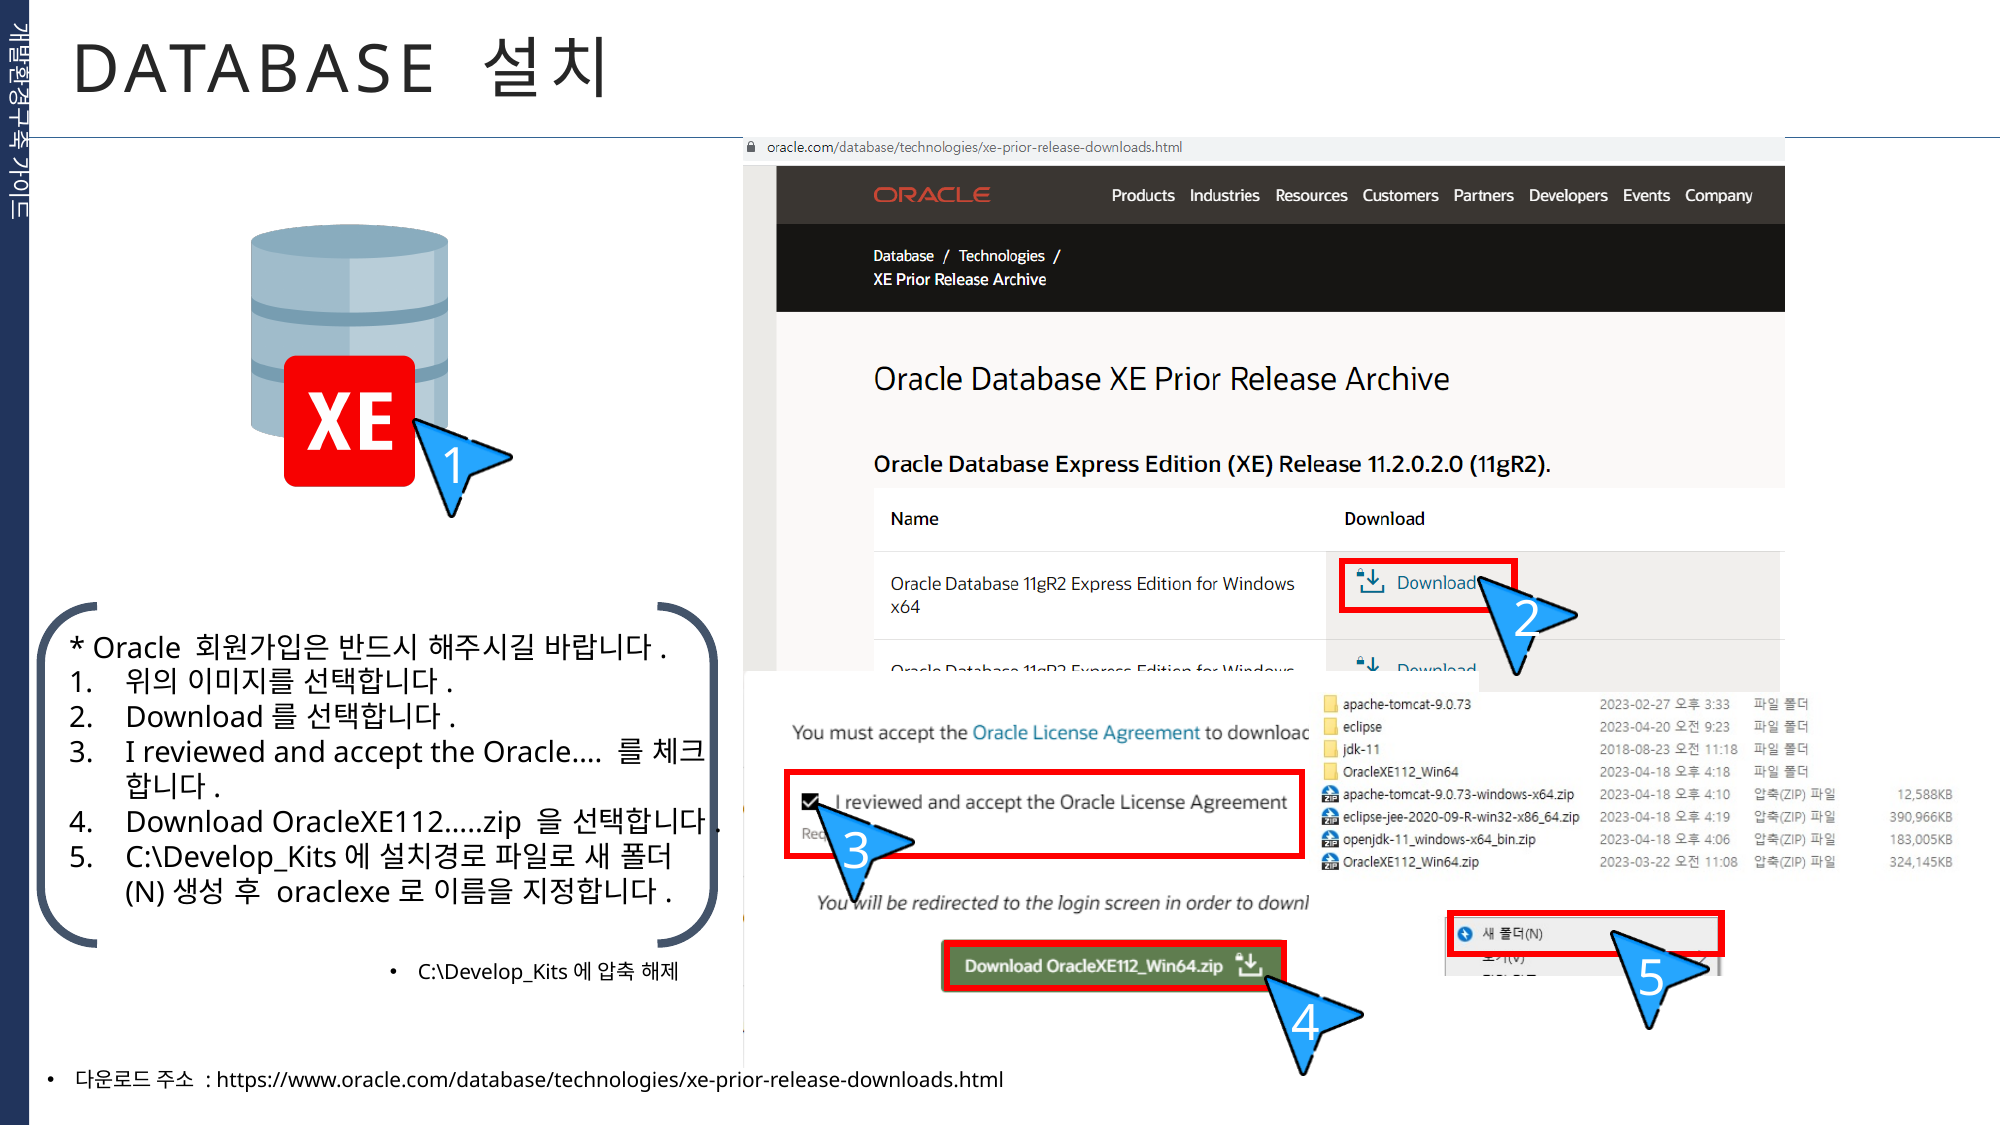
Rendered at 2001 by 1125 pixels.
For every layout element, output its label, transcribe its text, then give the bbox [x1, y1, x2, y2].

text_box DATABASE 설치 [56, 18, 626, 113]
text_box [815, 803, 915, 903]
text_box [40, 625, 54, 925]
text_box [1477, 576, 1578, 676]
picture [743, 136, 1974, 1068]
picture [153, 159, 546, 552]
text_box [412, 418, 513, 518]
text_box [1610, 930, 1710, 1030]
text_box 개발환경구축 가이드 [0, 8, 42, 312]
text_box [58, 605, 697, 621]
text_box [0, 312, 30, 1125]
text_box [0, 0, 30, 8]
text_box C:\Develop_Kits에 압축 해제 [375, 951, 695, 992]
text_box * Oracle 회원가입은 반드시 해주시길 바랍니다. 위의 이미지를 선택합니다. Download를 선택합니다. I reviewed and accept the Oracle…. 를 체크 합니다. Download OracleXE112…..zip 을 선택합니다. C:\Develop_Kits에 설치경로 파일로 새 폴더(N)생성 후 oraclexe로 이름을 지정합니다. [54, 621, 726, 951]
text_box 다운로드 주소 : https://www.oracle.com/database/technologies/xe-prior-release-downloads.html [32, 1059, 1019, 1100]
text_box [1264, 975, 1364, 1076]
